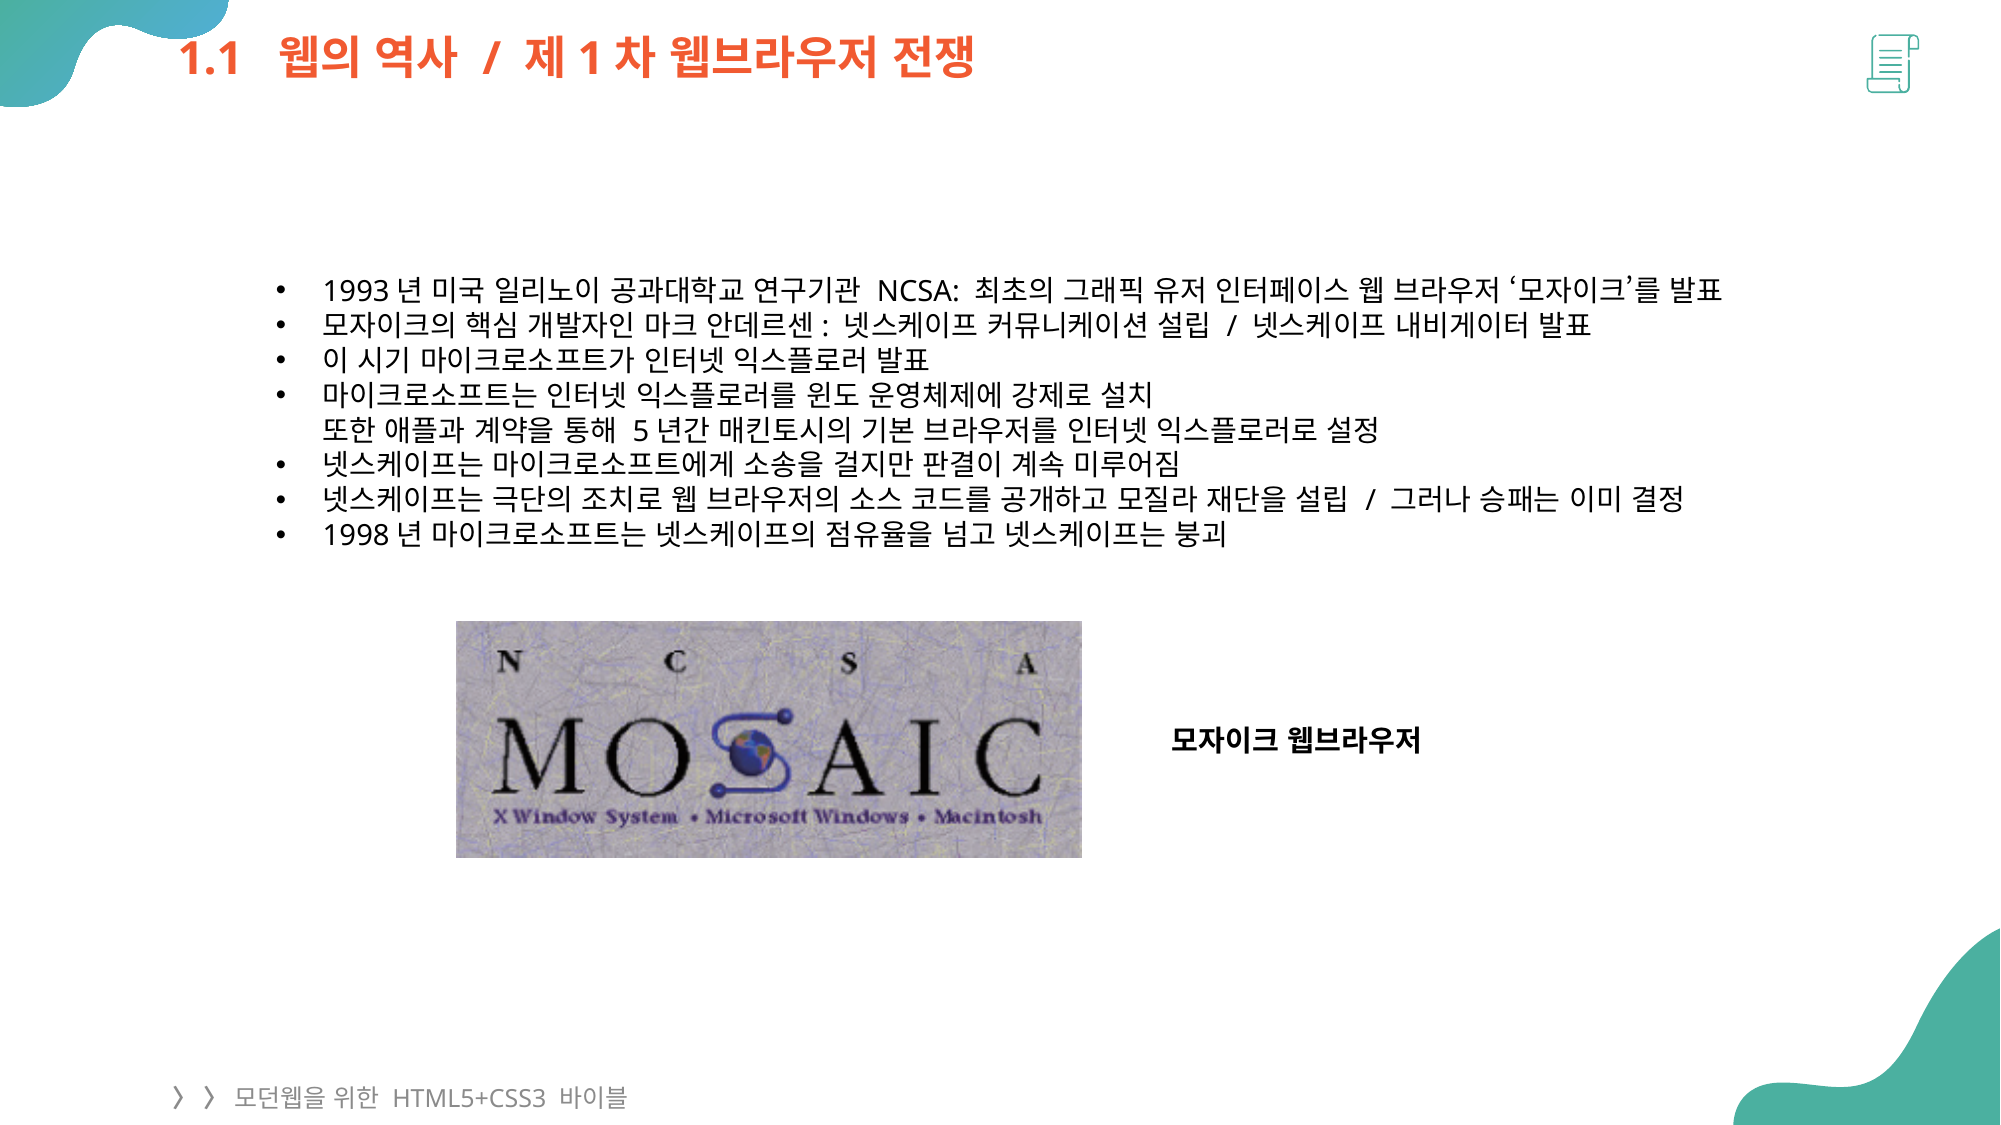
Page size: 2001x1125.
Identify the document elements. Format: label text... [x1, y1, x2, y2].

picture [456, 621, 1082, 858]
text_box 1993년 미국 일리노이 공과대학교 연구기관 NCSA: 최초의 그래픽 유저 인터페이스 웹 브라우저 ‘모자이크’를 발표 모자이크의 핵심 개발자인 마크 안데르센: 넷스케이프 커뮤니케이션 설립 / 넷스케이프 내비게이터 발표 이 시기 마이크로소프트가 인터넷 익스플로러 발표 마이크로소프트는 인터넷 익스플로러를 윈도 운영체제에 강제로 설치 또한 애플과 계약을 통해 5년간 매킨토시의 기본 브라우저를 인터넷 익스플로러로 설정 넷스케이프는 마이크로소프트에게 소송을 걸지만 판결이 계속 미루어짐 넷스케이프는 극단의 조치로 웹 브라우저의 소스 코드를 공개하고 모질라 재단을 설립 / 그러나 승패는 이미 결정 1998년 마이크로소프트는 넷스케이프의 점유율을 넘고 넷스케이프는 붕괴 [261, 264, 1739, 559]
footer 〉 〉 모던웹을 위한 HTML5+CSS3 바이블 [63, 1085, 738, 1109]
title 1.1 웹의 역사 / 제1차 웹브라우저 전쟁 [162, 27, 2000, 93]
text_box 모자이크 웹브라우저 [1156, 714, 1438, 765]
